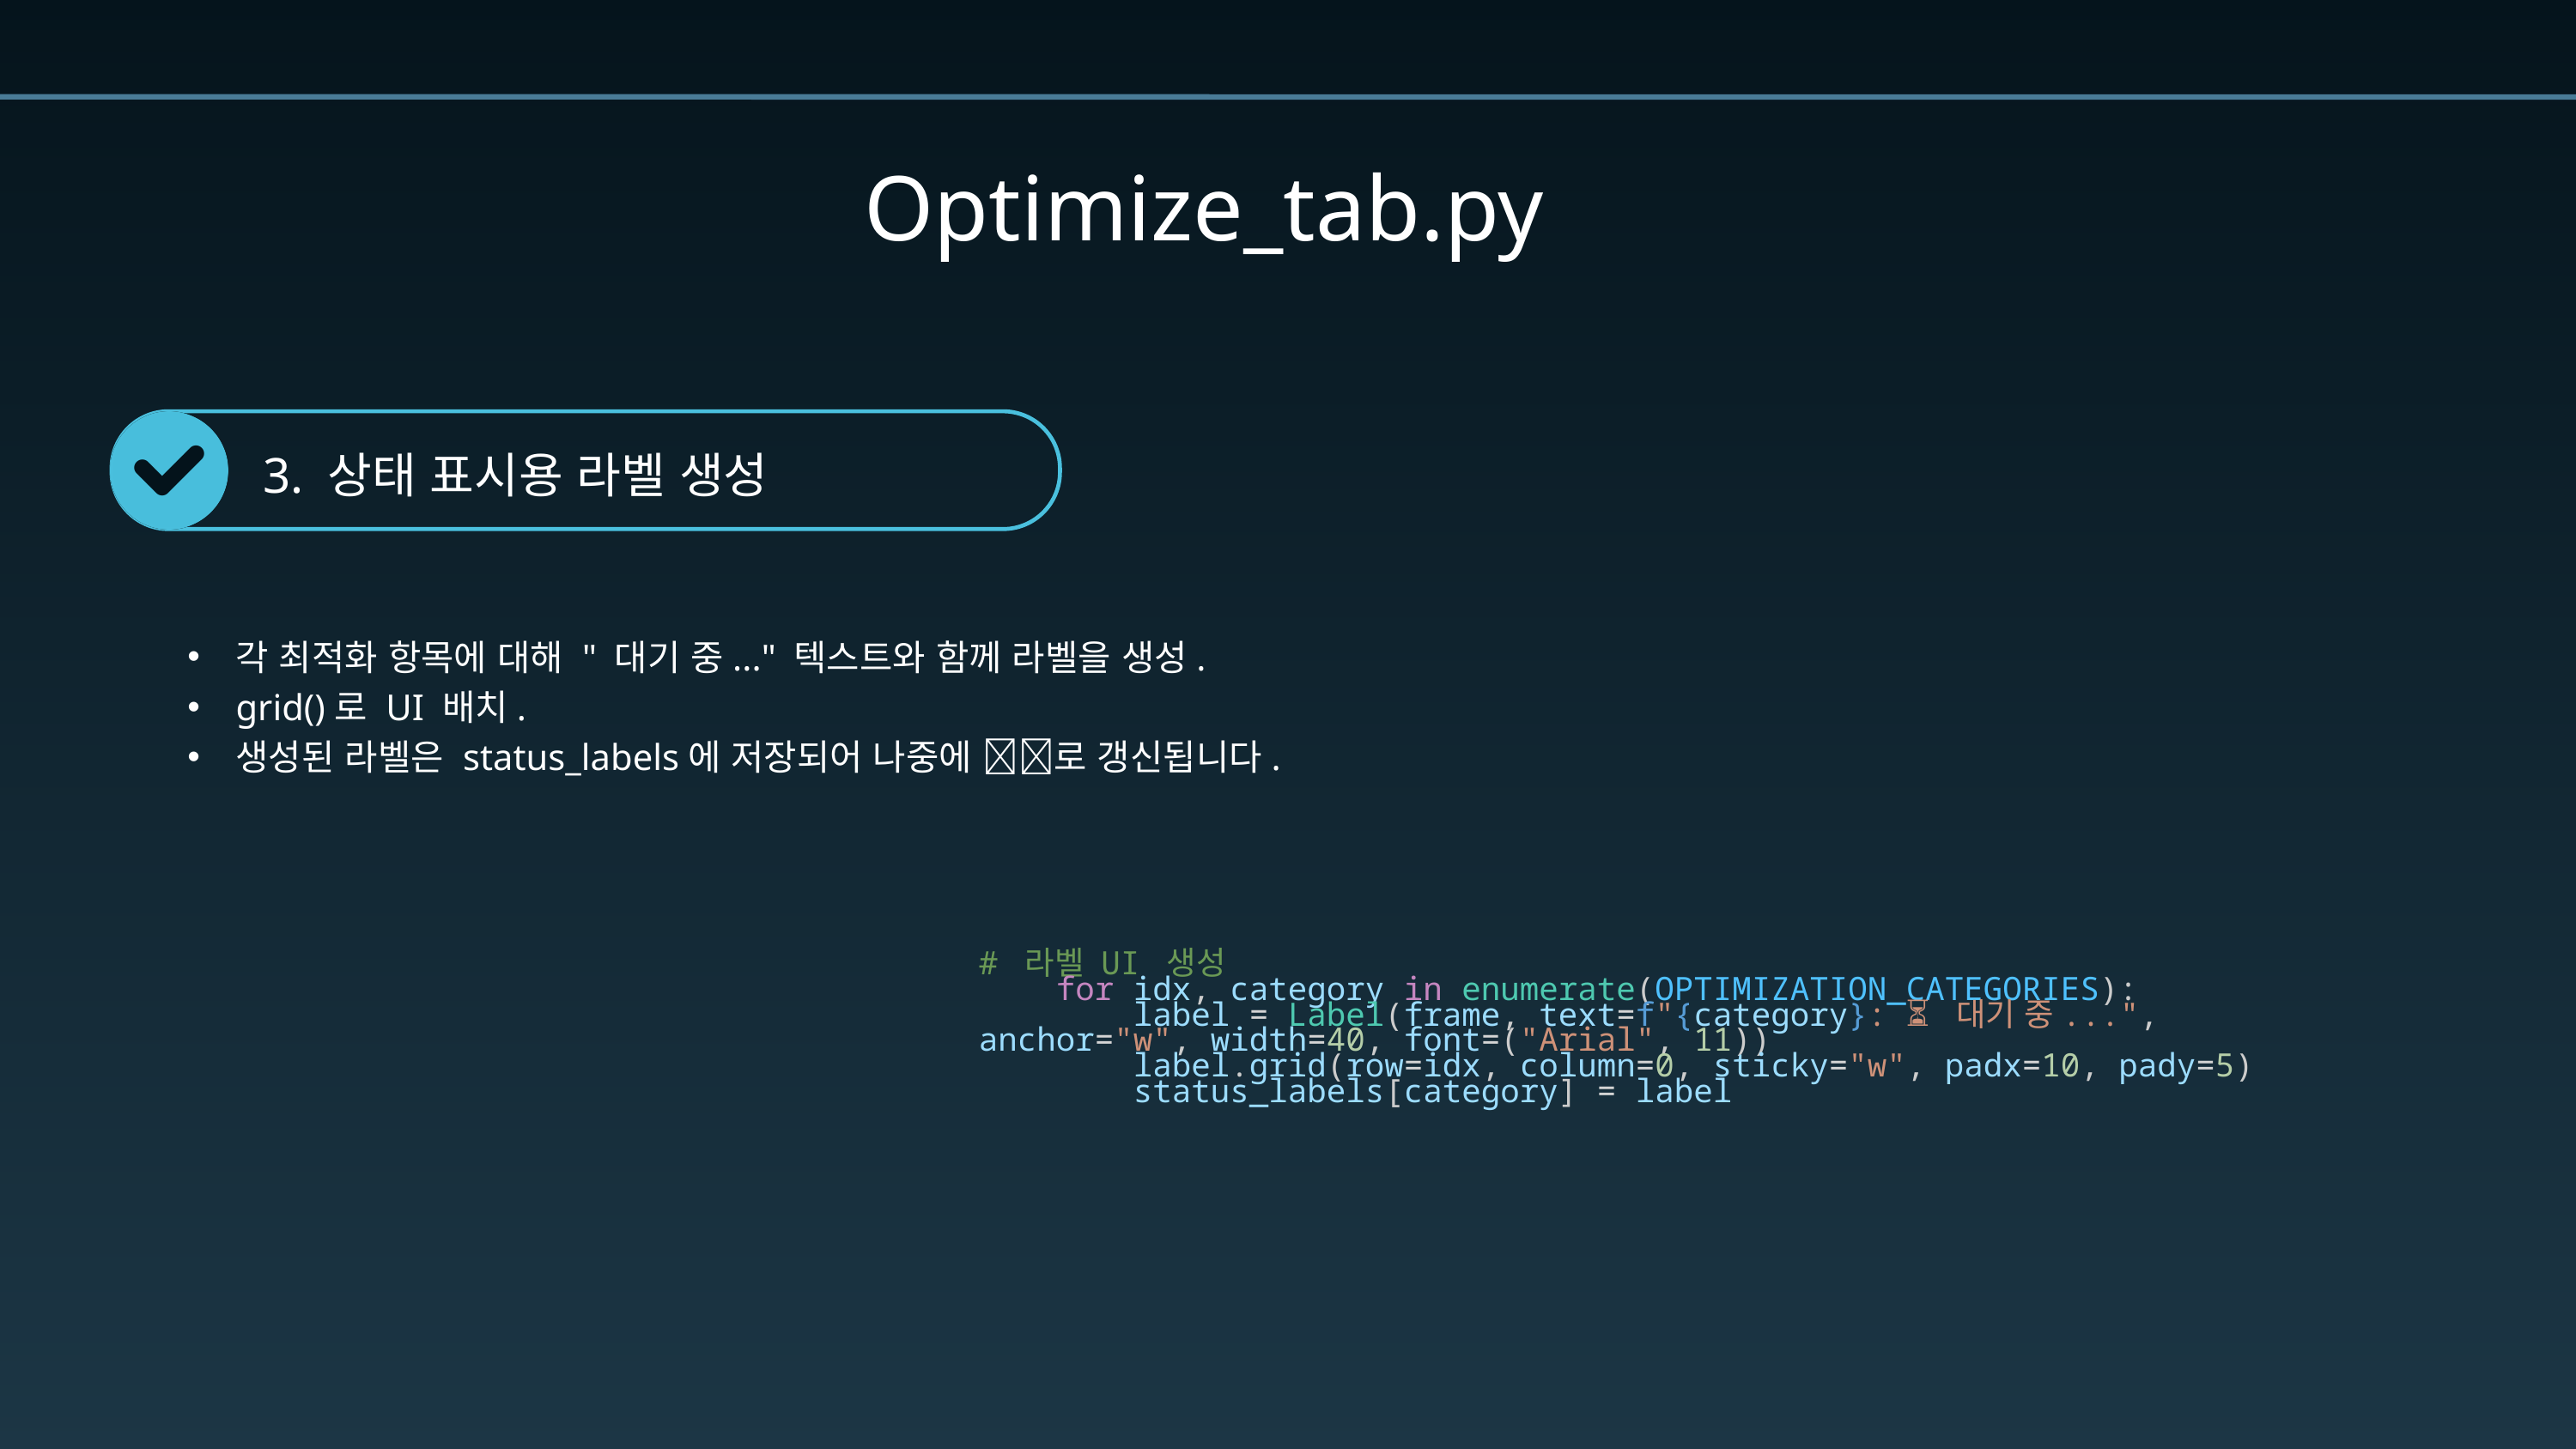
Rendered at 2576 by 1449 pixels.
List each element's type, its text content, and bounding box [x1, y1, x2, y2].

text_box Optimize_tab.py [192, 151, 2216, 259]
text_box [111, 410, 1060, 530]
text_box 각 최적화 항목에 대해 " 대기 중..." 텍스트와 함께 라벨을 생성. grid()로 UI 배치. 생성된 라벨은 status_labels에 저장되어 나중에 ✅❌로 갱신됩니다. [187, 627, 1331, 779]
text_box # 라벨 UI 생성 for idx, category in enumerate(OPTIMIZATION_CATEGORIES): label = Label(frame, text=f"{category}: ⏳ 대기 중...", anchor="w", width=40, font=("Arial", 11)) label.grid(row=idx, column=0, sticky="w", padx=10, pady=5) status_labels[category] = label [966, 949, 2342, 1116]
